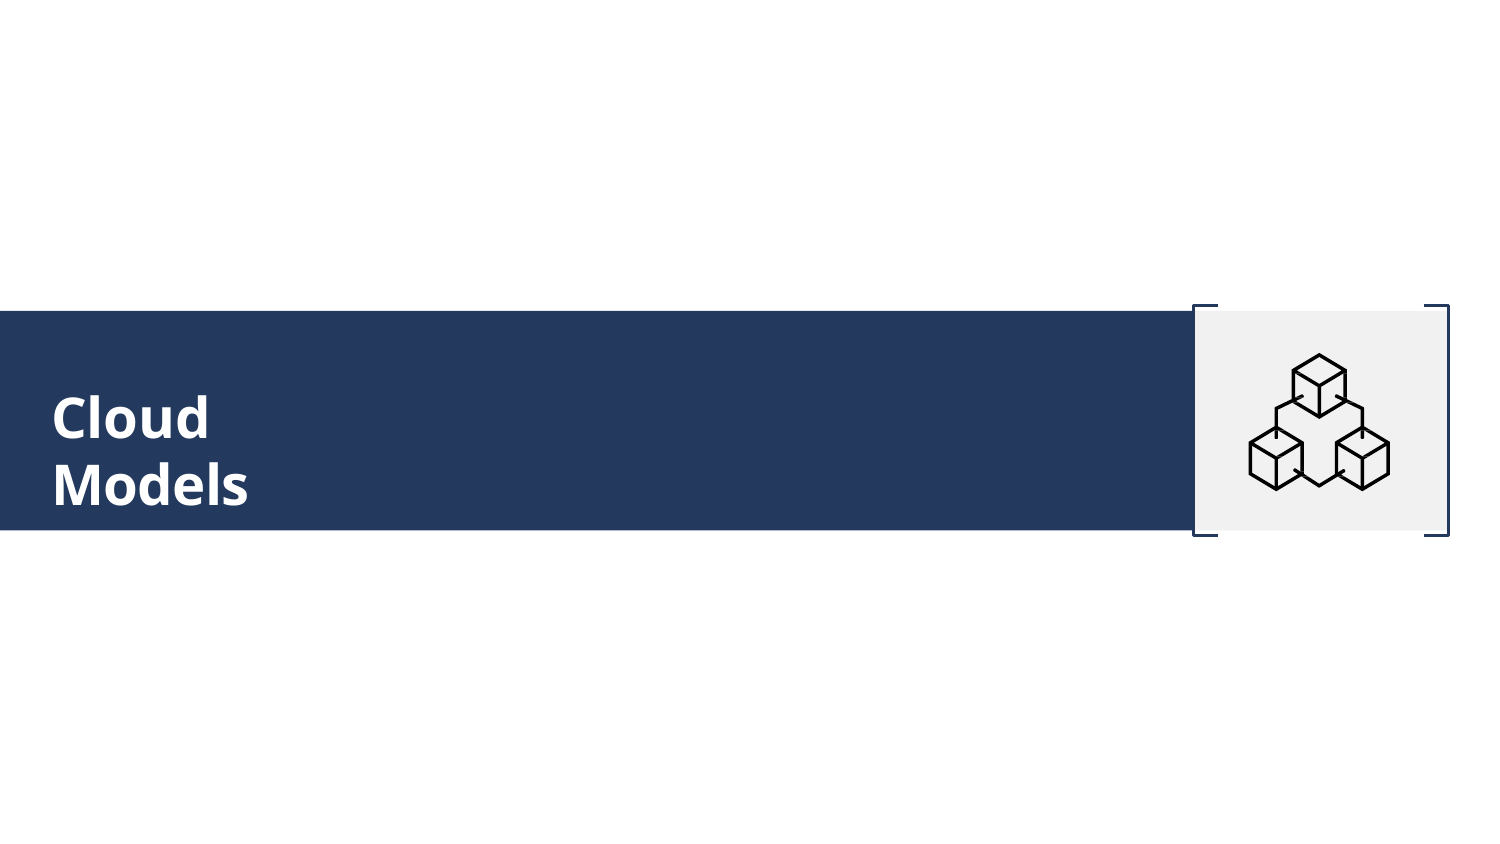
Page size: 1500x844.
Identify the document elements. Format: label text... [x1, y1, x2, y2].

text_box [1248, 352, 1390, 492]
title Cloud Models [49, 380, 399, 523]
